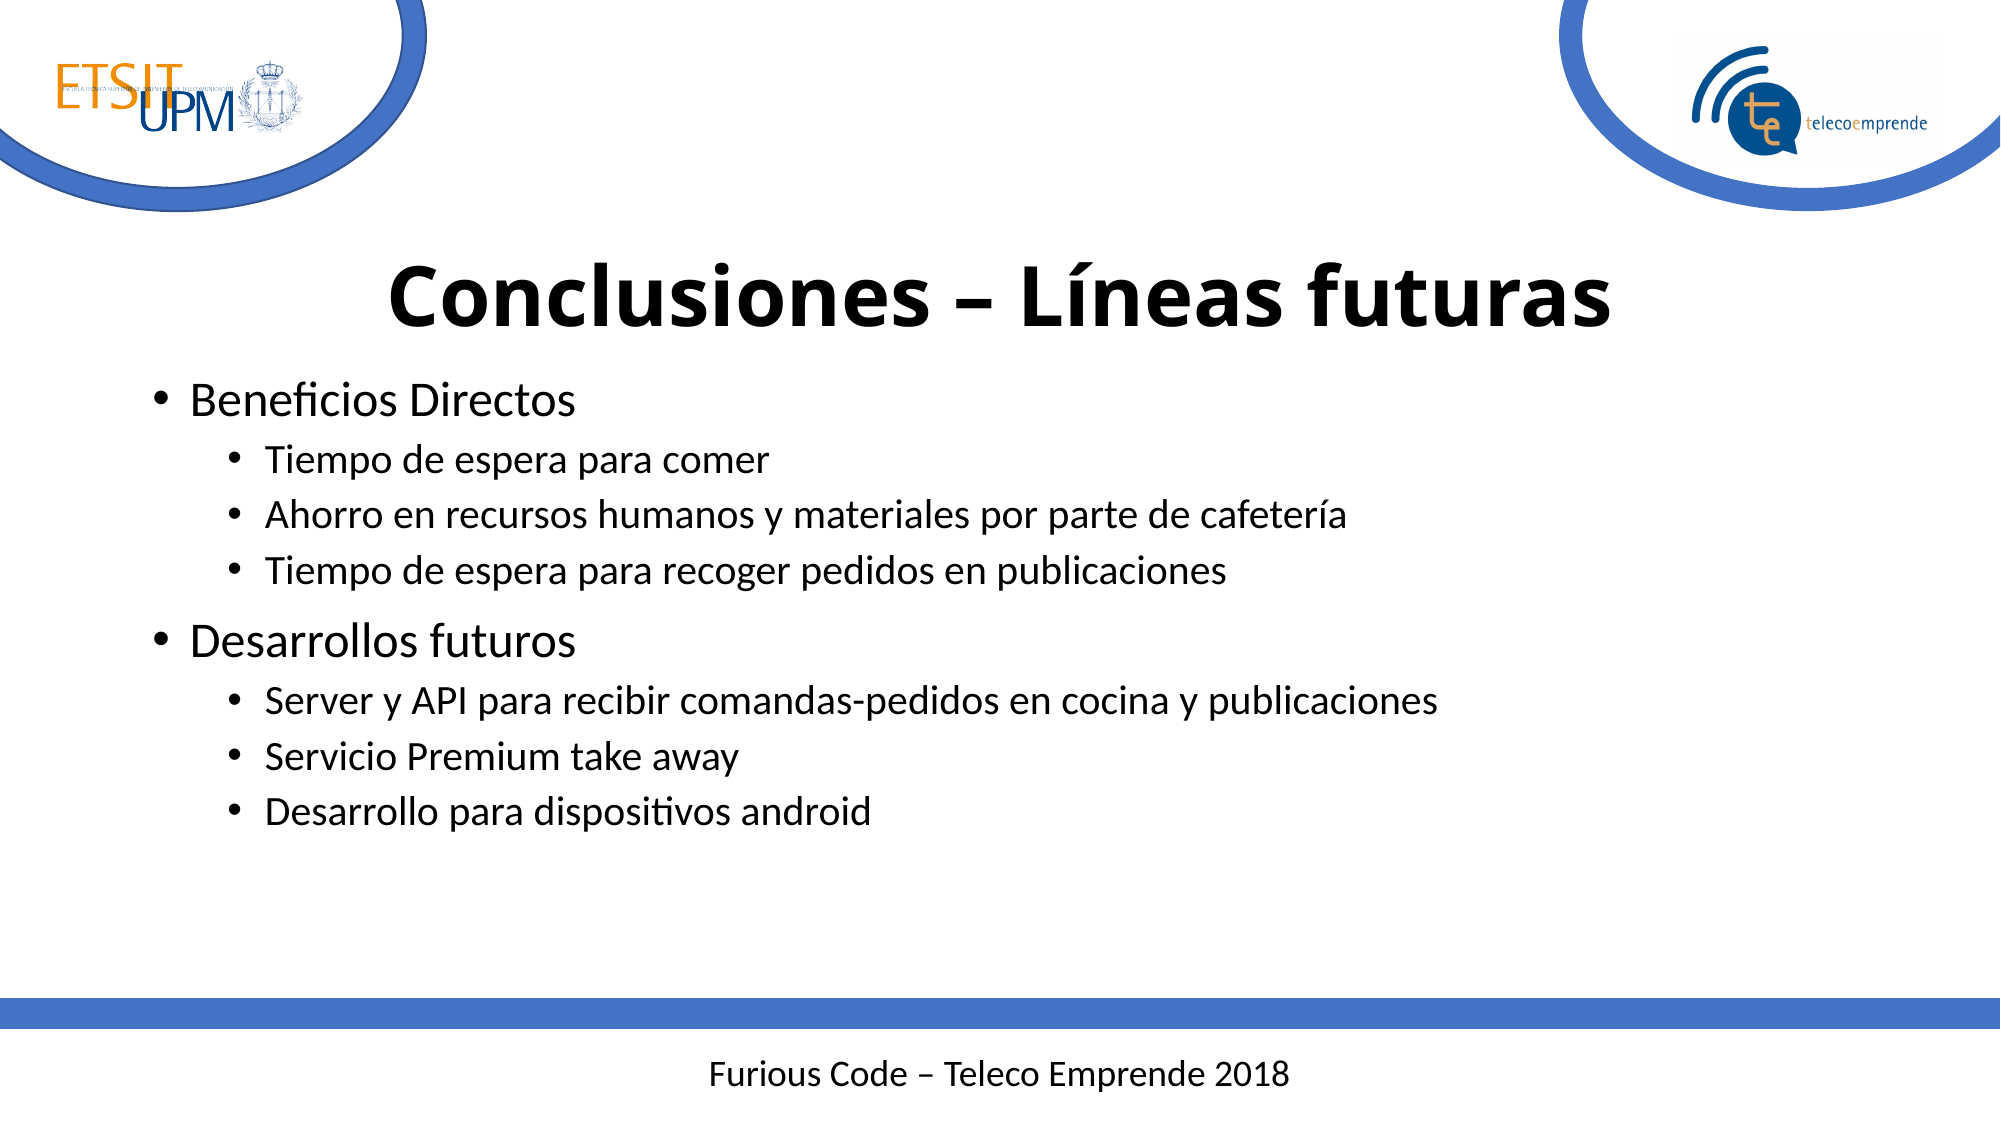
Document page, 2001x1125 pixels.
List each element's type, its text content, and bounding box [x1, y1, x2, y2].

picture [1678, 35, 1938, 165]
title Conclusiones – Líneas futuras [137, 190, 1863, 365]
list Beneficios Directos Tiempo de espera para comer Ahorro en recursos humanos y materiales por parte de cafetería Tiempo de espera para recoger pedidos en publicaciones Desarrollos futuros Server y API para recibir comandas-pedidos en cocina y publicaciones Servicio Premium take away Desarrollo para dispositivos android [137, 365, 1863, 939]
picture [52, 54, 303, 132]
